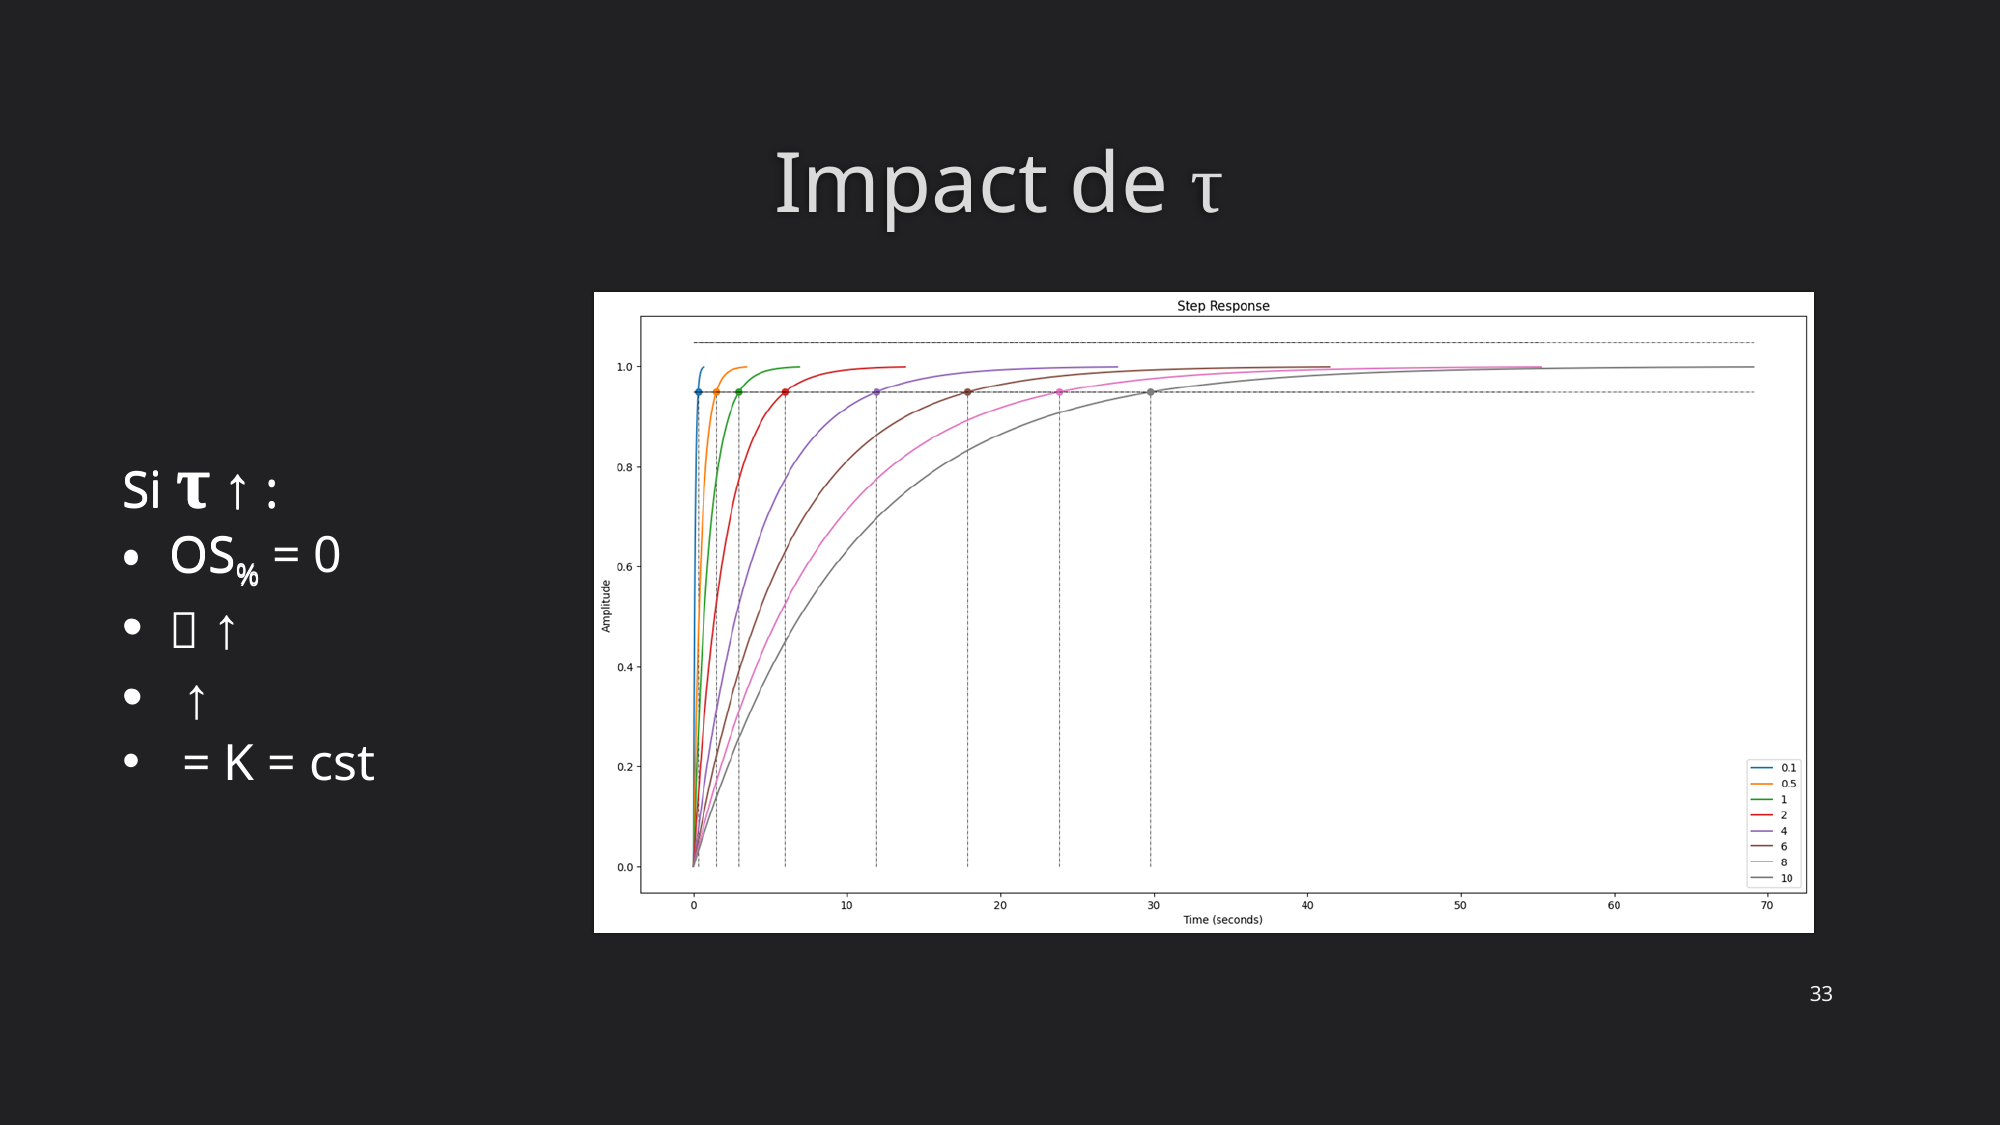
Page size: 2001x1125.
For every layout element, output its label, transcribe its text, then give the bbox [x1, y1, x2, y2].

title Impact de τ [149, 99, 1849, 260]
slide_number 33 [1724, 965, 1849, 1025]
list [589, 287, 1818, 938]
